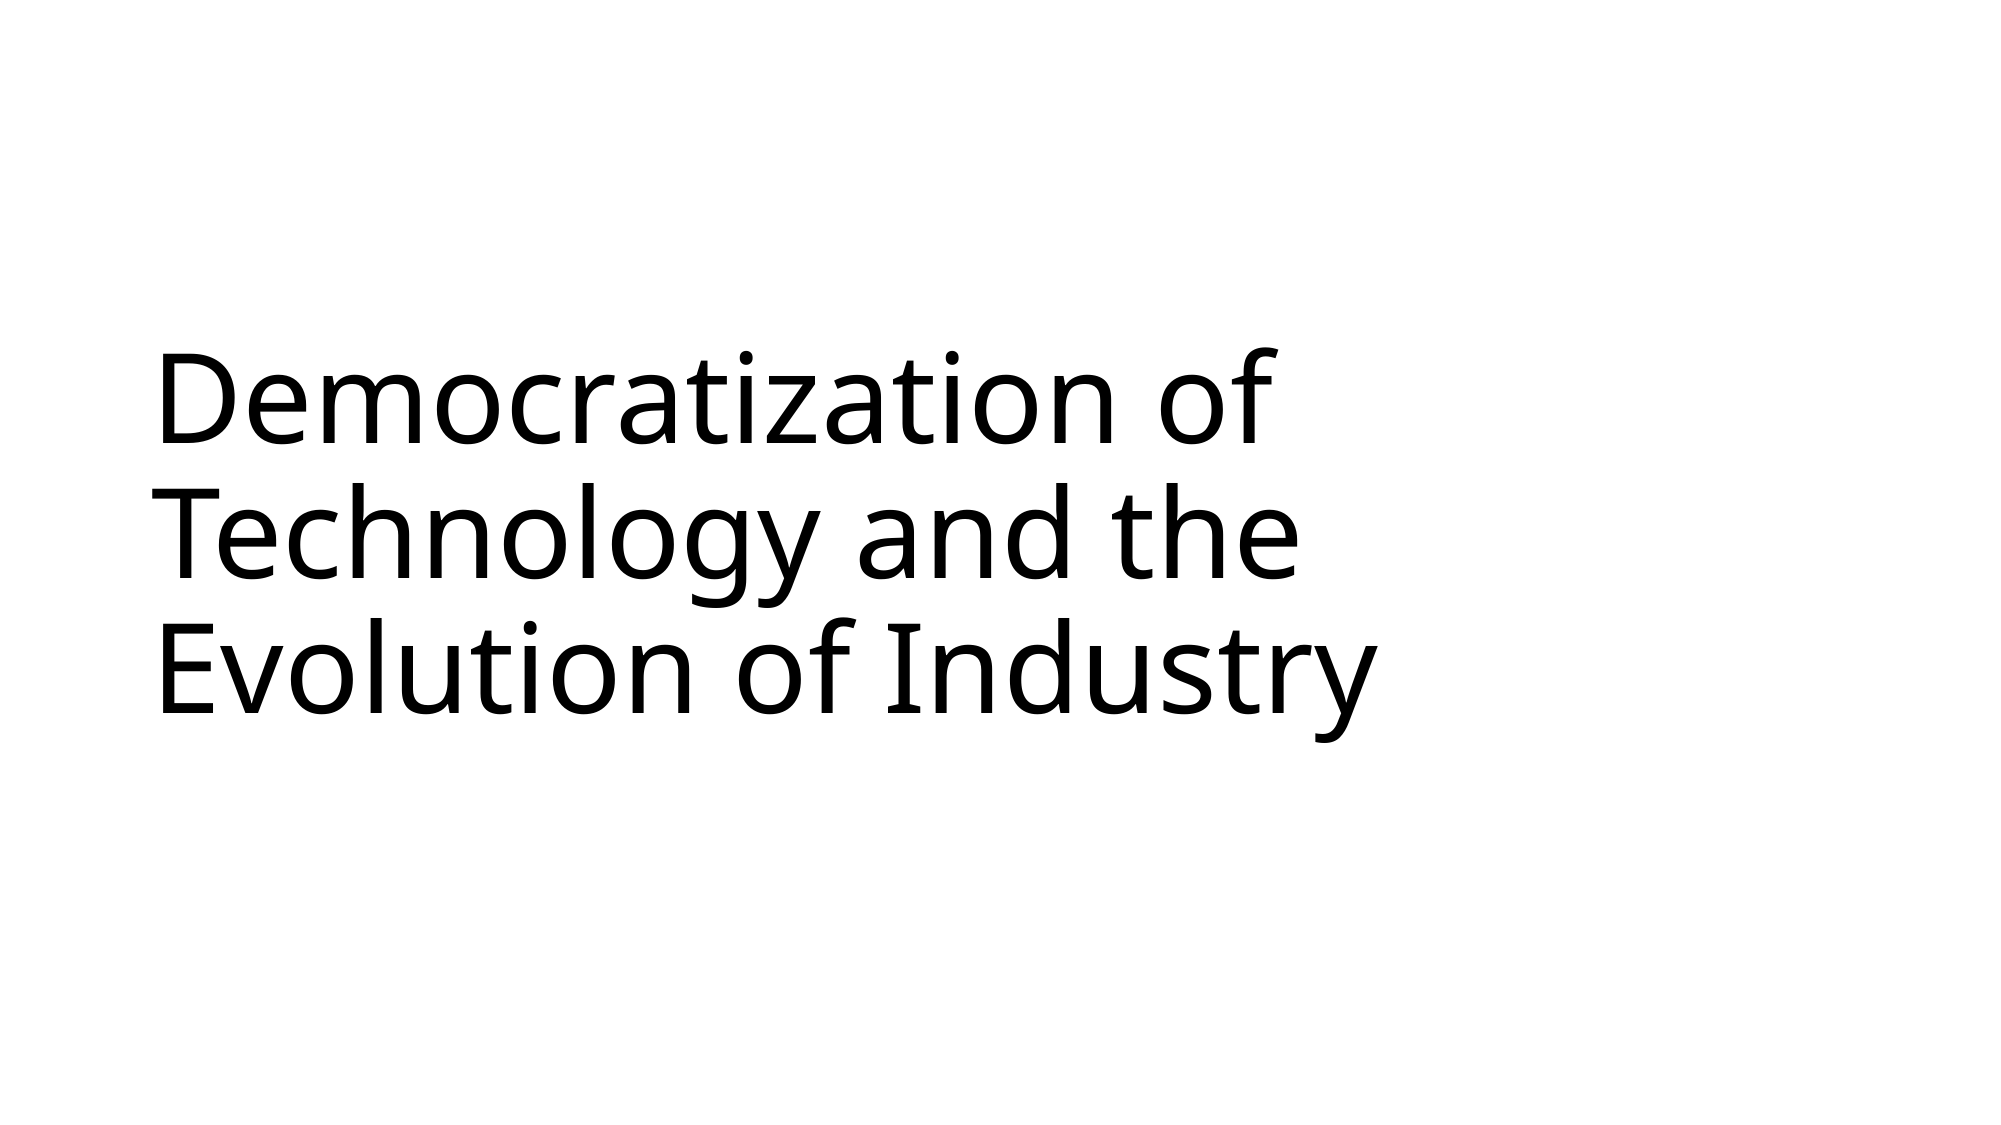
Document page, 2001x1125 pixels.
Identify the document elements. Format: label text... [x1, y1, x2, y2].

title Democratization of Technology and the Evolution of Industry [136, 280, 1862, 749]
